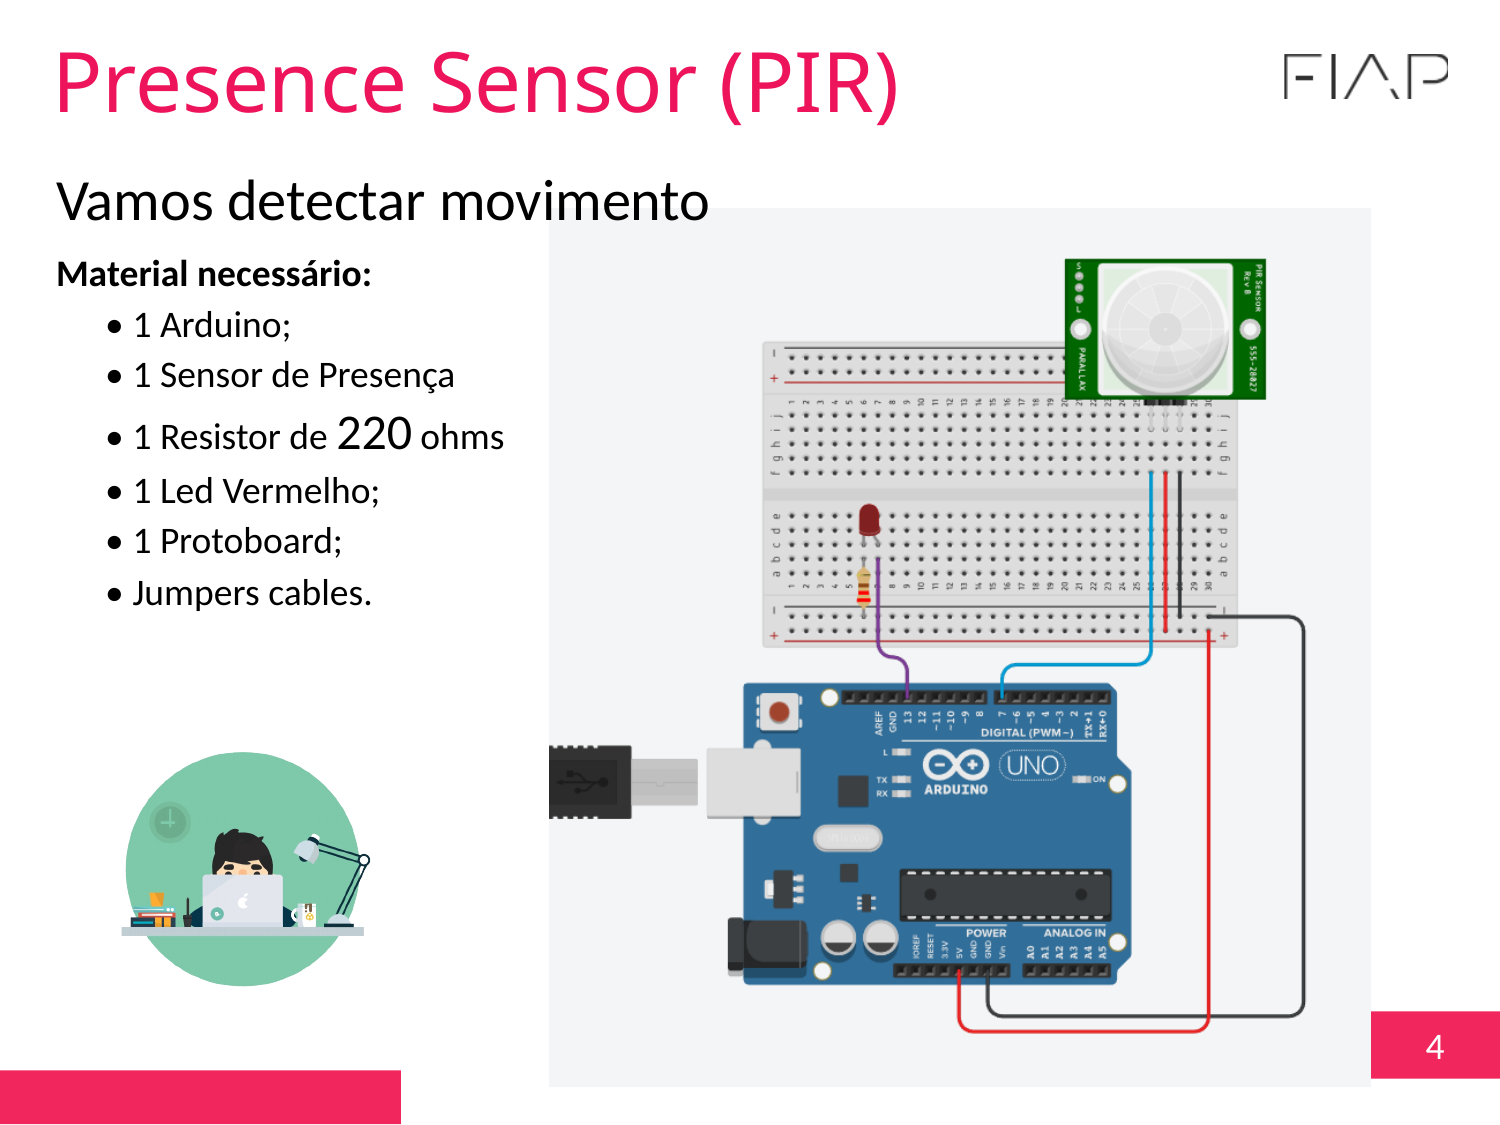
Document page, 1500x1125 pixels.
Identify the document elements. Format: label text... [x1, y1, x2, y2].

text_box Presence Sensor (PIR) [37, 21, 1075, 137]
picture [52, 727, 431, 1011]
picture [549, 208, 1371, 1087]
text_box Vamos detectar movimento Material necessário: • 1 Arduino; • 1 Sensor de Presença • 1 Resistor de 220 ohms • 1 Led Vermelho; • 1 Protoboard; • Jumpers cables. [41, 162, 1335, 775]
